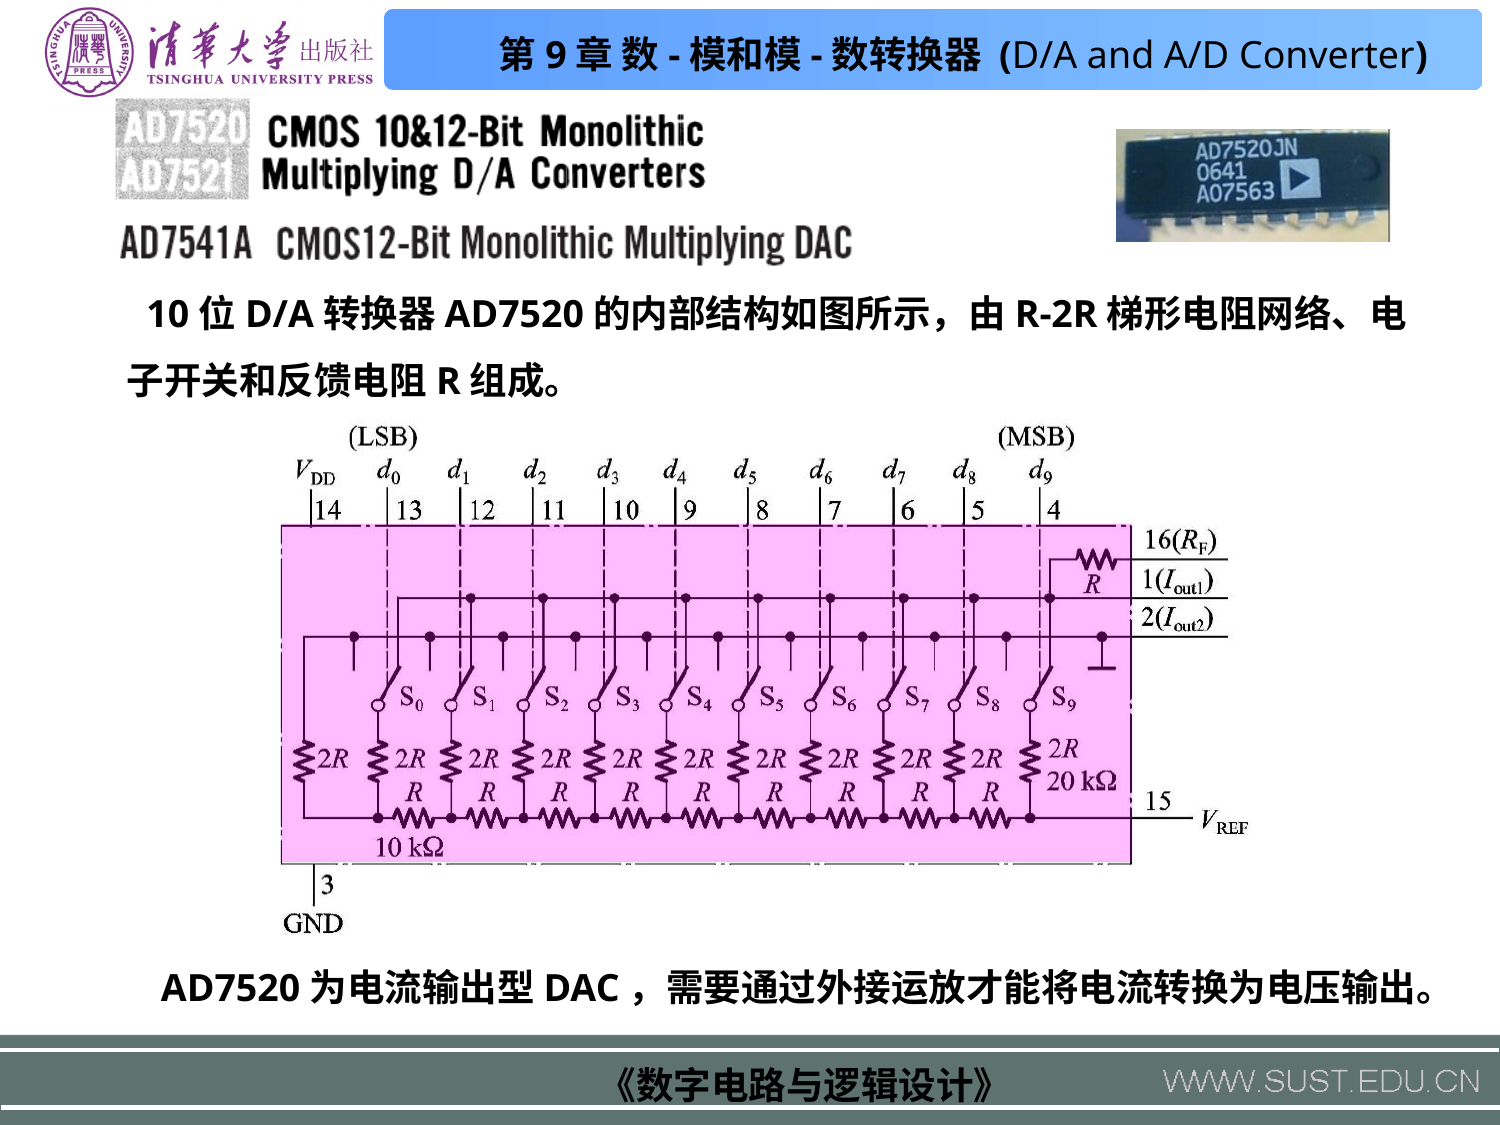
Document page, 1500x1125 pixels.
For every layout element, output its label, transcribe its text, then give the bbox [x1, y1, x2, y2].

text_box AD7520为电流输出型DAC，需要通过外接运放才能将电流转换为电压输出。 [146, 956, 1451, 1017]
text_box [1151, 1057, 1492, 1105]
text_box 10位D/A转换器AD7520的内部结构如图所示，由R-2R梯形电阻网络、电子开关和反馈电阻R组成。 [112, 259, 1451, 410]
picture [41, 0, 714, 202]
picture [280, 419, 1254, 938]
picture [111, 220, 856, 270]
picture [1116, 129, 1392, 242]
